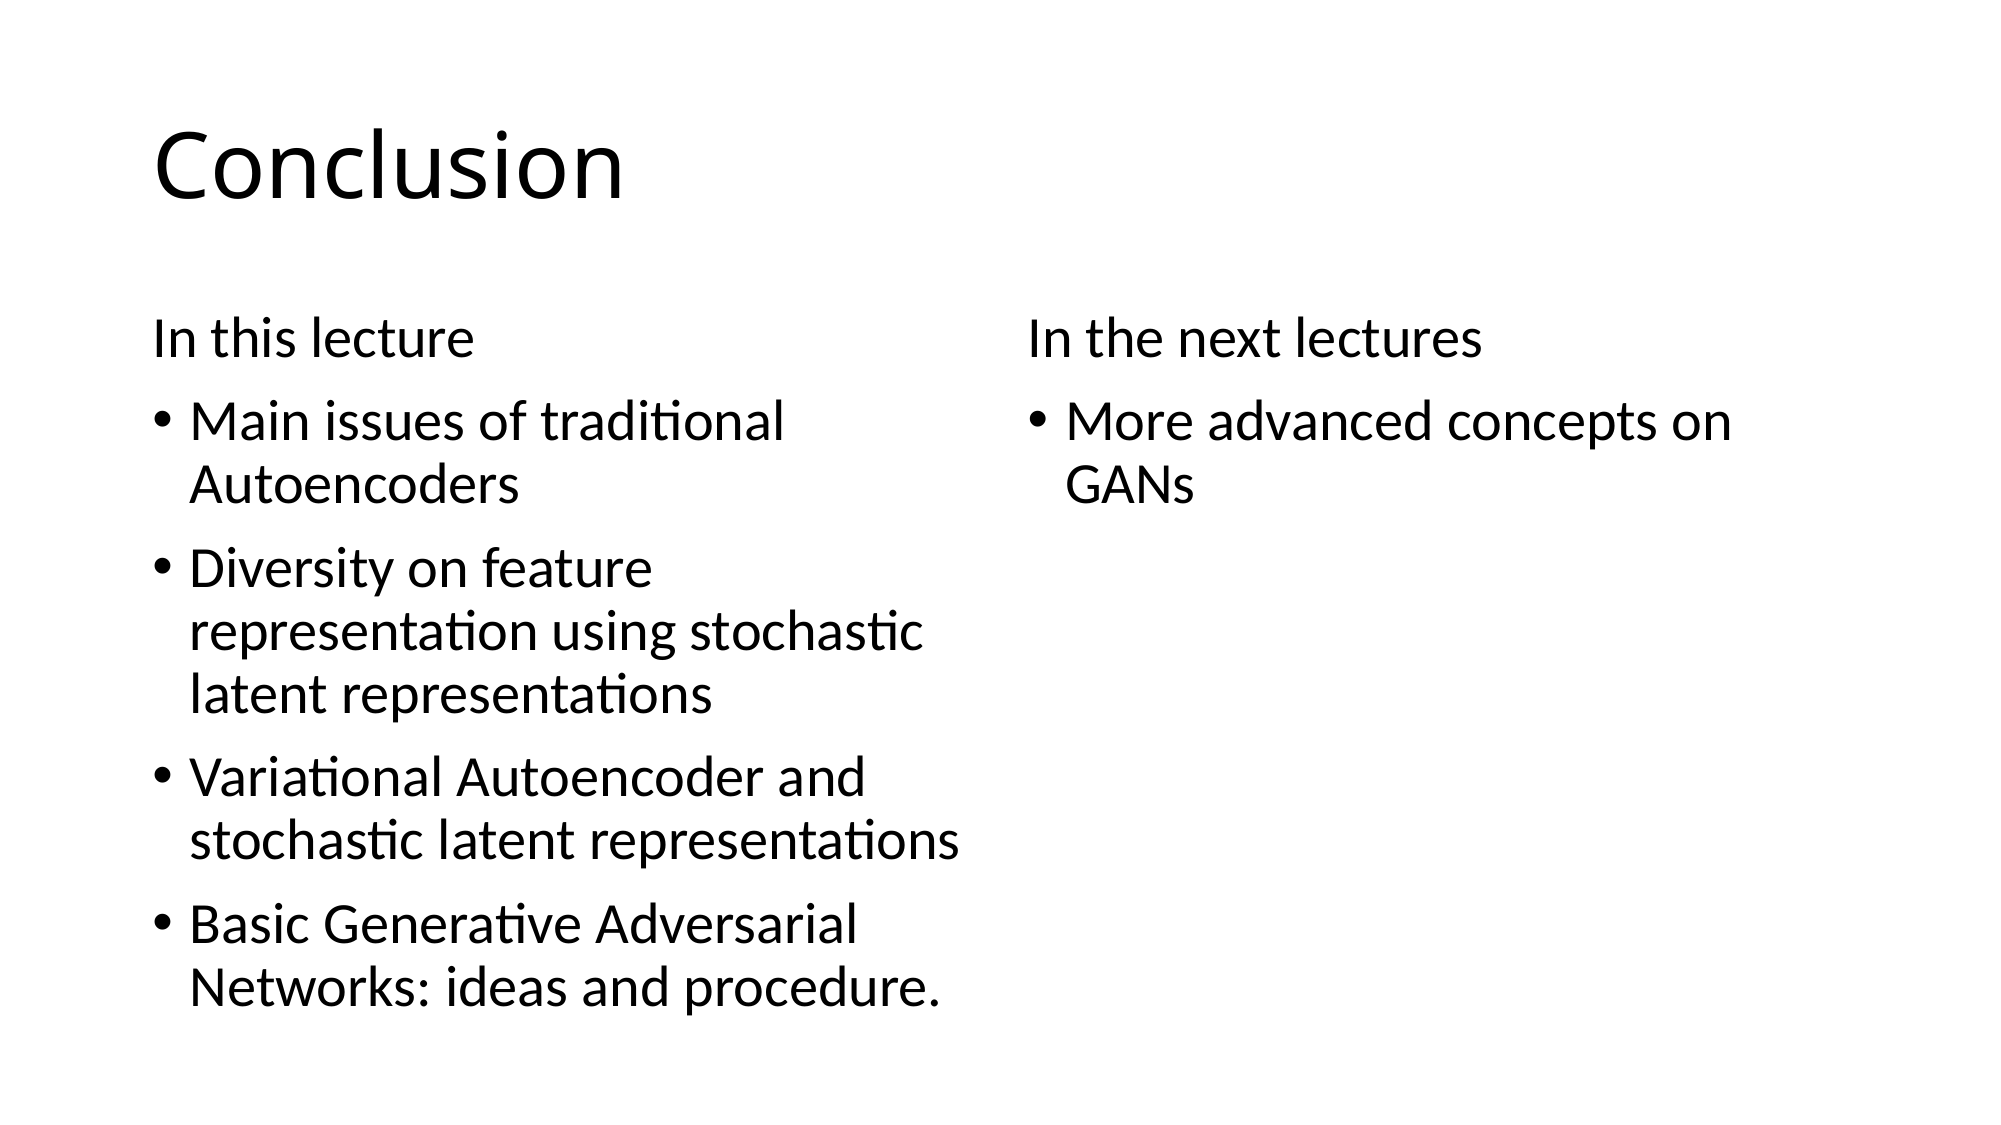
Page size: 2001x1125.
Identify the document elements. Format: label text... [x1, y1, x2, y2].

title Conclusion [137, 59, 1863, 278]
list In this lecture Main issues of traditional Autoencoders Diversity on feature representation using stochastic latent representations Variational Autoencoder and stochastic latent representations Basic Generative Adversarial Networks: ideas and procedure. [137, 299, 988, 1125]
list In the next lectures More advanced concepts on GANs [1012, 299, 1863, 1103]
